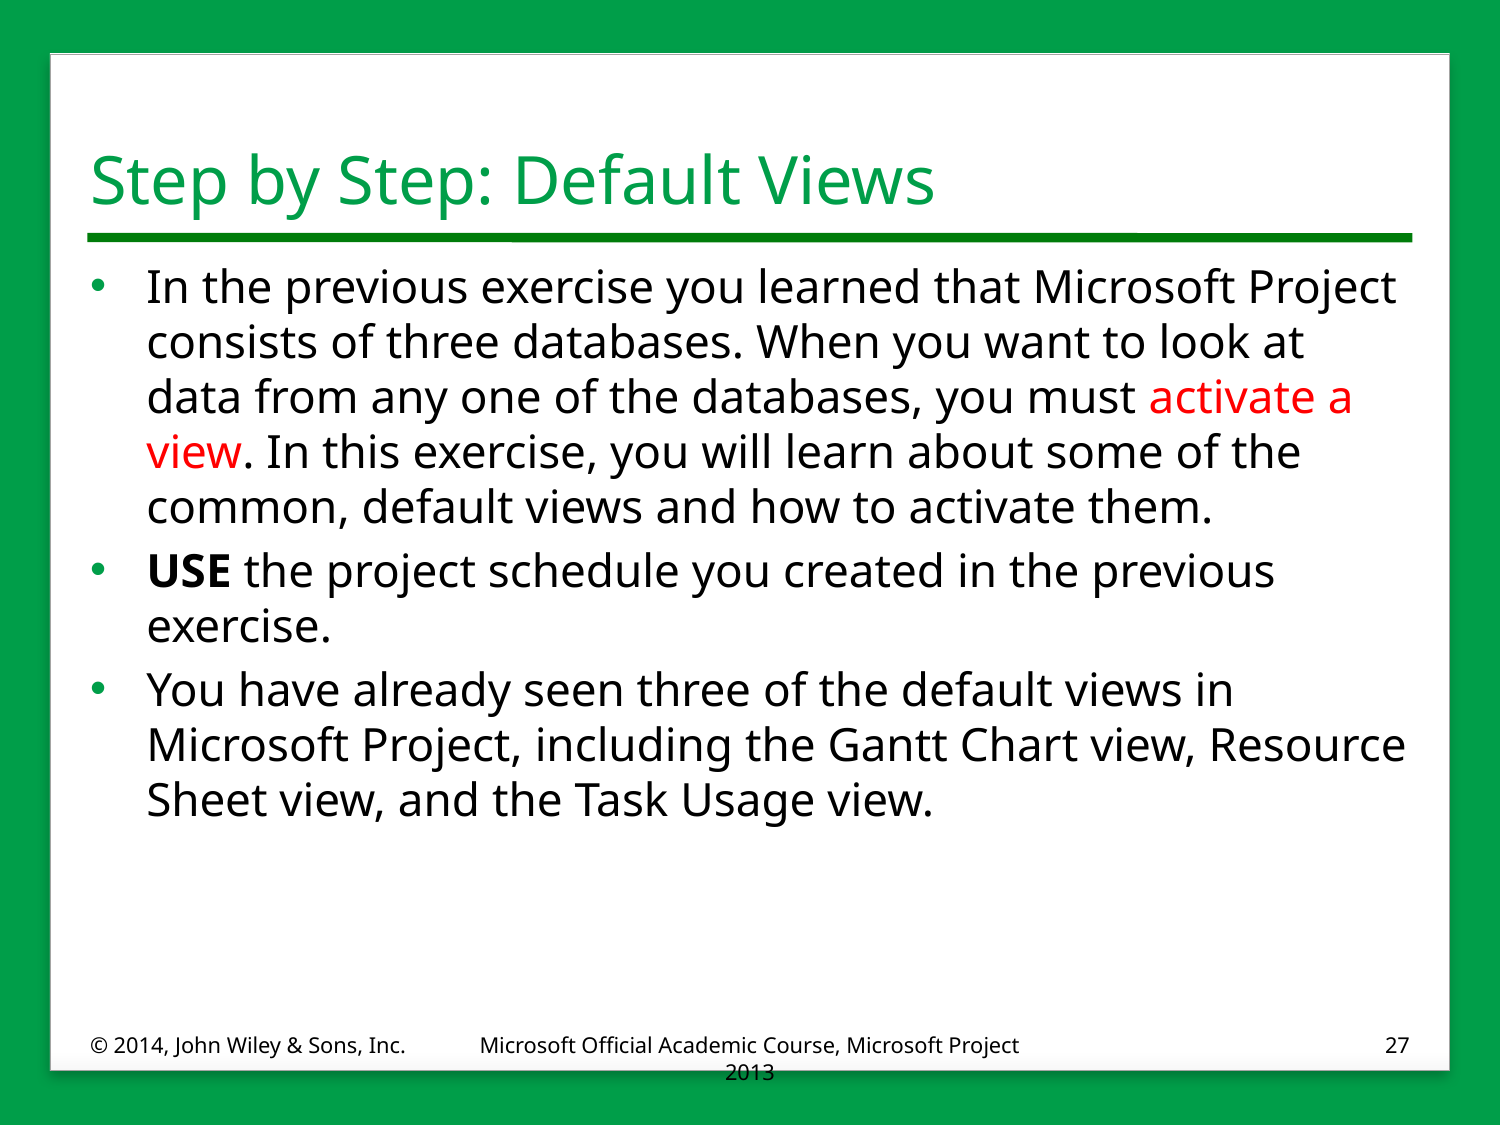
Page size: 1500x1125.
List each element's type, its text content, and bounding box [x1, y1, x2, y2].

slide_number 27 [1074, 1024, 1426, 1103]
footer Microsoft Official Academic Course, Microsoft Project 2013 [449, 1024, 1051, 1103]
list In the previous exercise you learned that Microsoft Project consists of three databases. When you want to look at data from any one of the databases, you must activate a view. In this exercise, you will learn about some of the common, default views and how to activate them. USE the project schedule you created in the previous exercise. You have already seen three of the default views in Microsoft Project, including the Gantt Chart view, Resource Sheet view, and the Task Usage view. [75, 249, 1425, 1063]
slide_number © 2014, John Wiley & Sons, Inc. [74, 1024, 426, 1103]
title Step by Step: Default Views [74, 74, 1426, 226]
